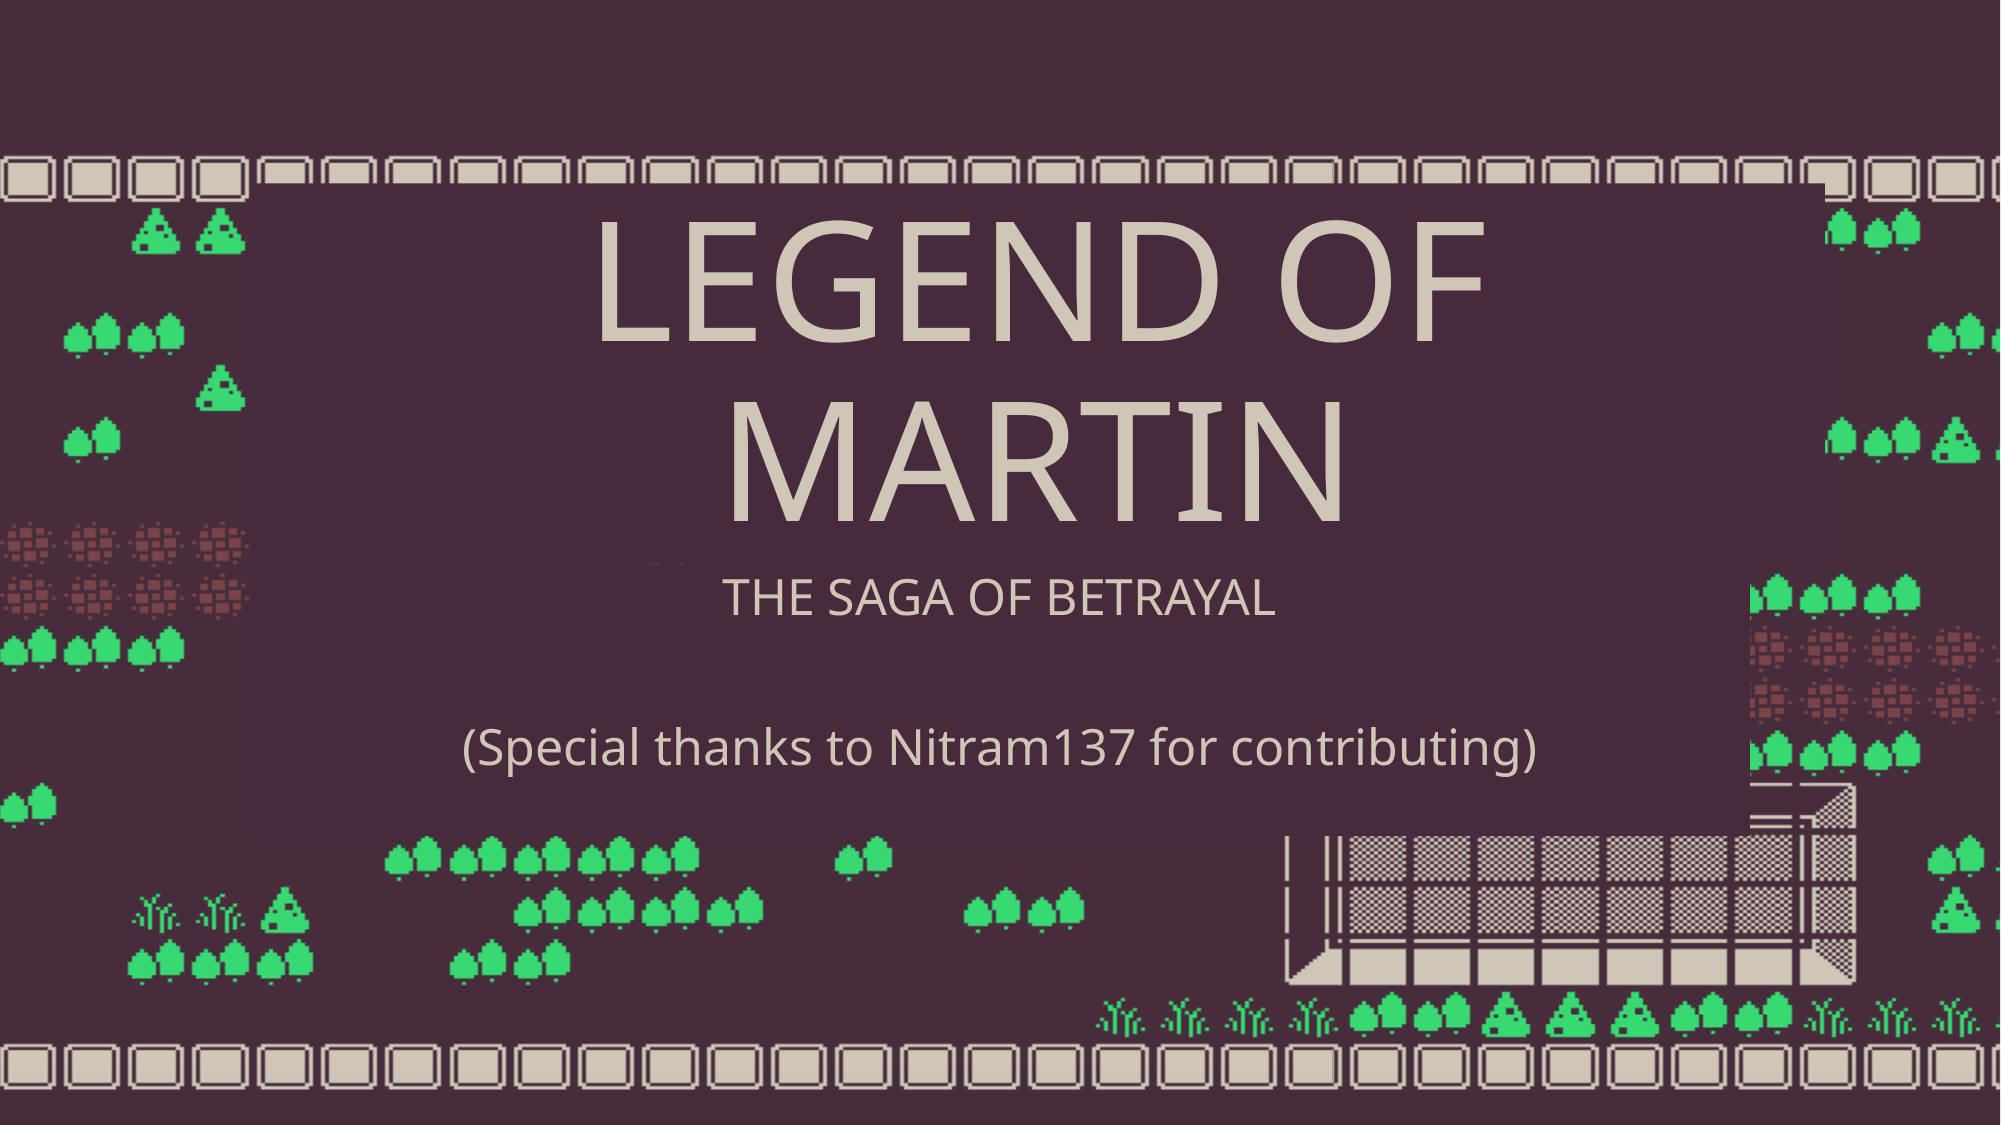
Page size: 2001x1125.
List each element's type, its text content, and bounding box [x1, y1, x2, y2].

title LEGEND OF MARTIN [249, 183, 1825, 565]
subtitle THE SAGA OF BETRAYAL (Special thanks to Nitram137 for contributing) [249, 564, 1750, 837]
picture [0, 0, 2001, 1125]
